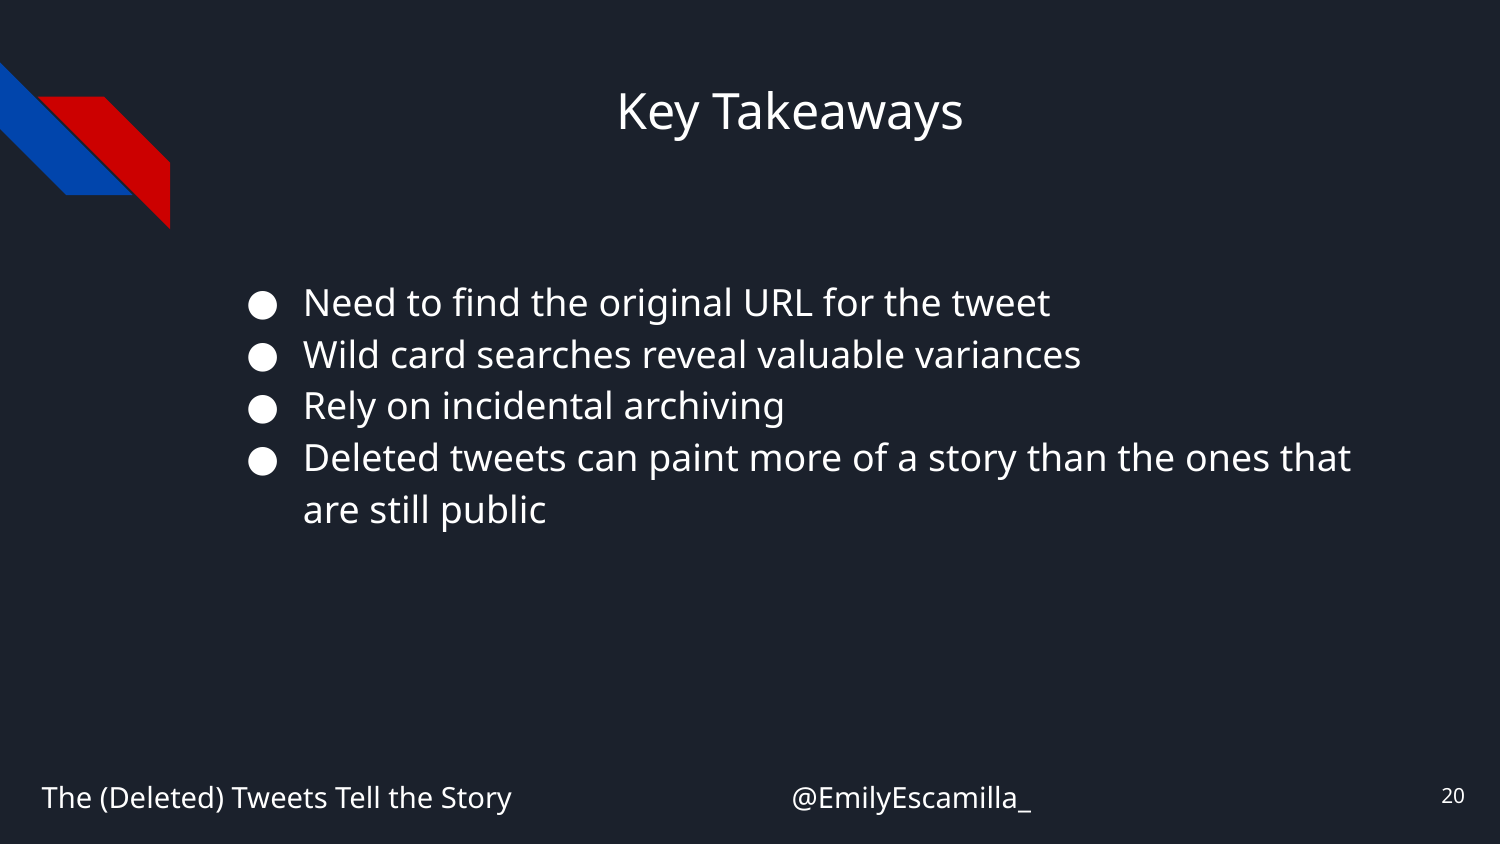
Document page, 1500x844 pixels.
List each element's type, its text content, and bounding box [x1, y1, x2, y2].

slide_number ‹#› [1389, 764, 1480, 830]
title Key Takeaways [212, 64, 1368, 215]
list Need to find the original URL for the tweet Wild card searches reveal valuable variances Rely on incidental archiving Deleted tweets can paint more of a story than the ones that are still public [212, 257, 1368, 735]
